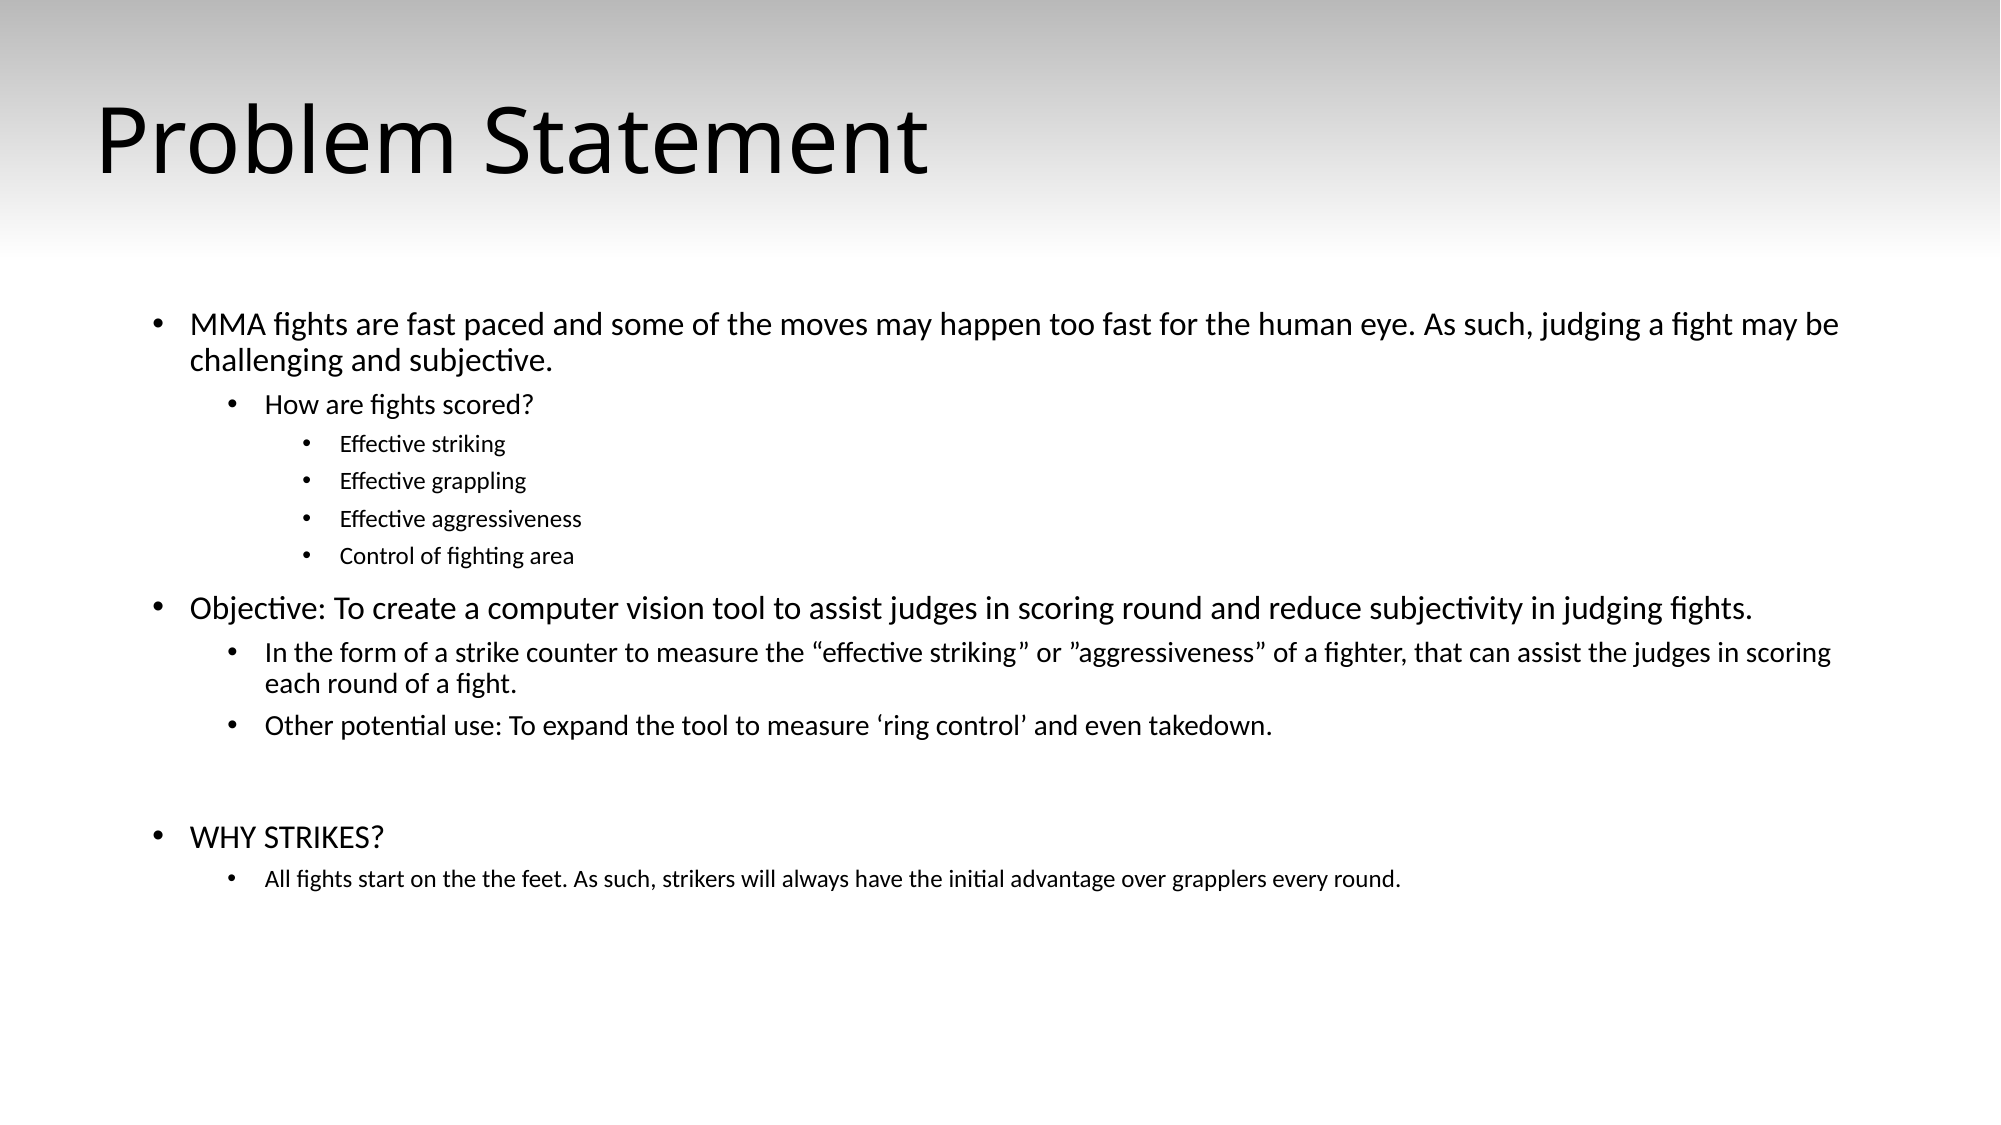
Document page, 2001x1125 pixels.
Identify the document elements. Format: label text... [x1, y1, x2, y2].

text_box Problem Statement [79, 35, 1805, 253]
list MMA fights are fast paced and some of the moves may happen too fast for the human eye. As such, judging a fight may be challenging and subjective. How are fights scored? Effective striking Effective grappling Effective aggressiveness Control of fighting area Objective: To create a computer vision tool to assist judges in scoring round and reduce subjectivity in judging fights. In the form of a strike counter to measure the “effective striking” or ”aggressiveness” of a fighter, that can assist the judges in scoring each round of a fight. Other potential use: To expand the tool to measure ‘ring control’ and even takedown. WHY STRIKES? All fights start on the the feet. As such, strikers will always have the initial advantage over grapplers every round. [137, 299, 1863, 1000]
